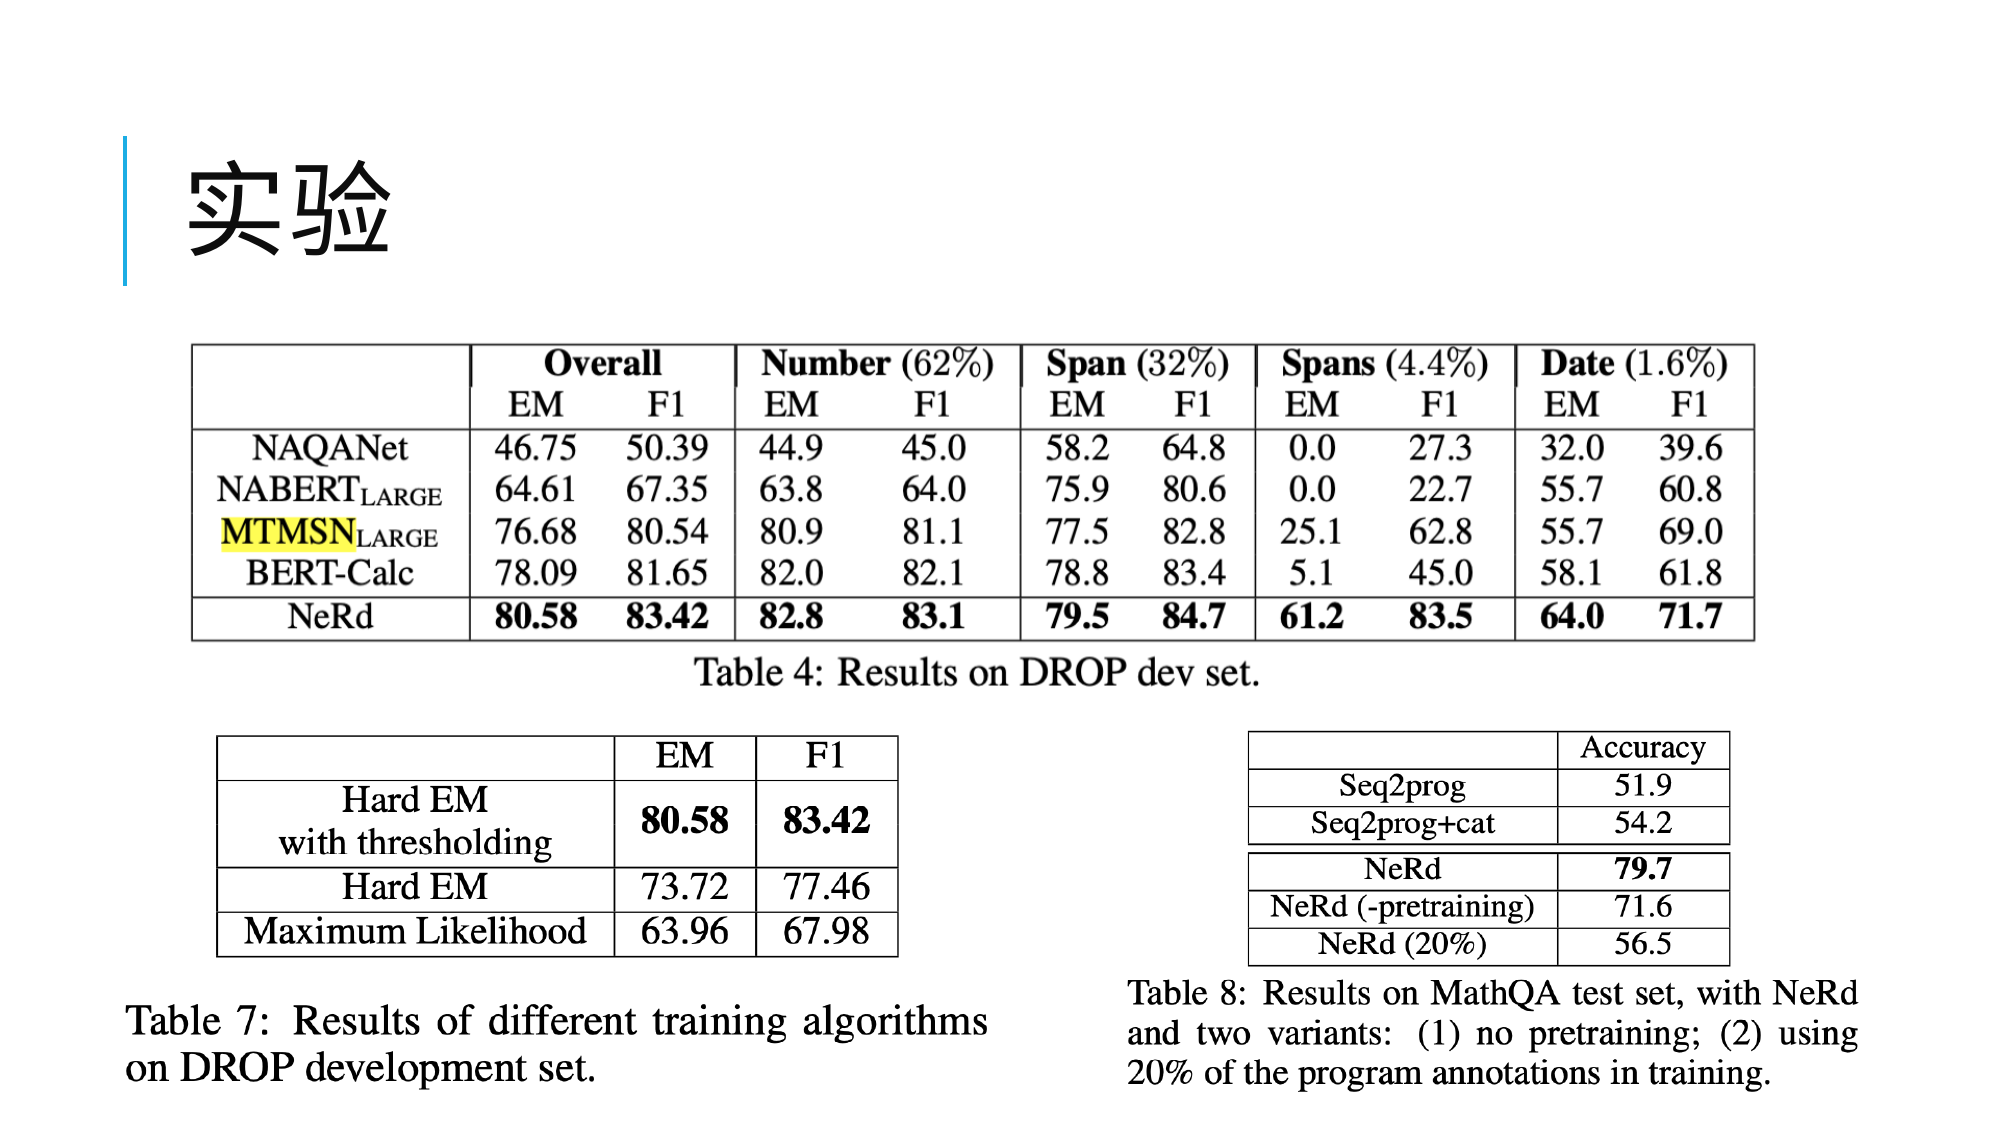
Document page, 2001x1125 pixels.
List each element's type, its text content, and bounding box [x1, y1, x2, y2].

picture [111, 722, 1001, 1107]
title 实验 [168, 96, 1763, 316]
picture [1111, 714, 1889, 1095]
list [167, 319, 1763, 698]
